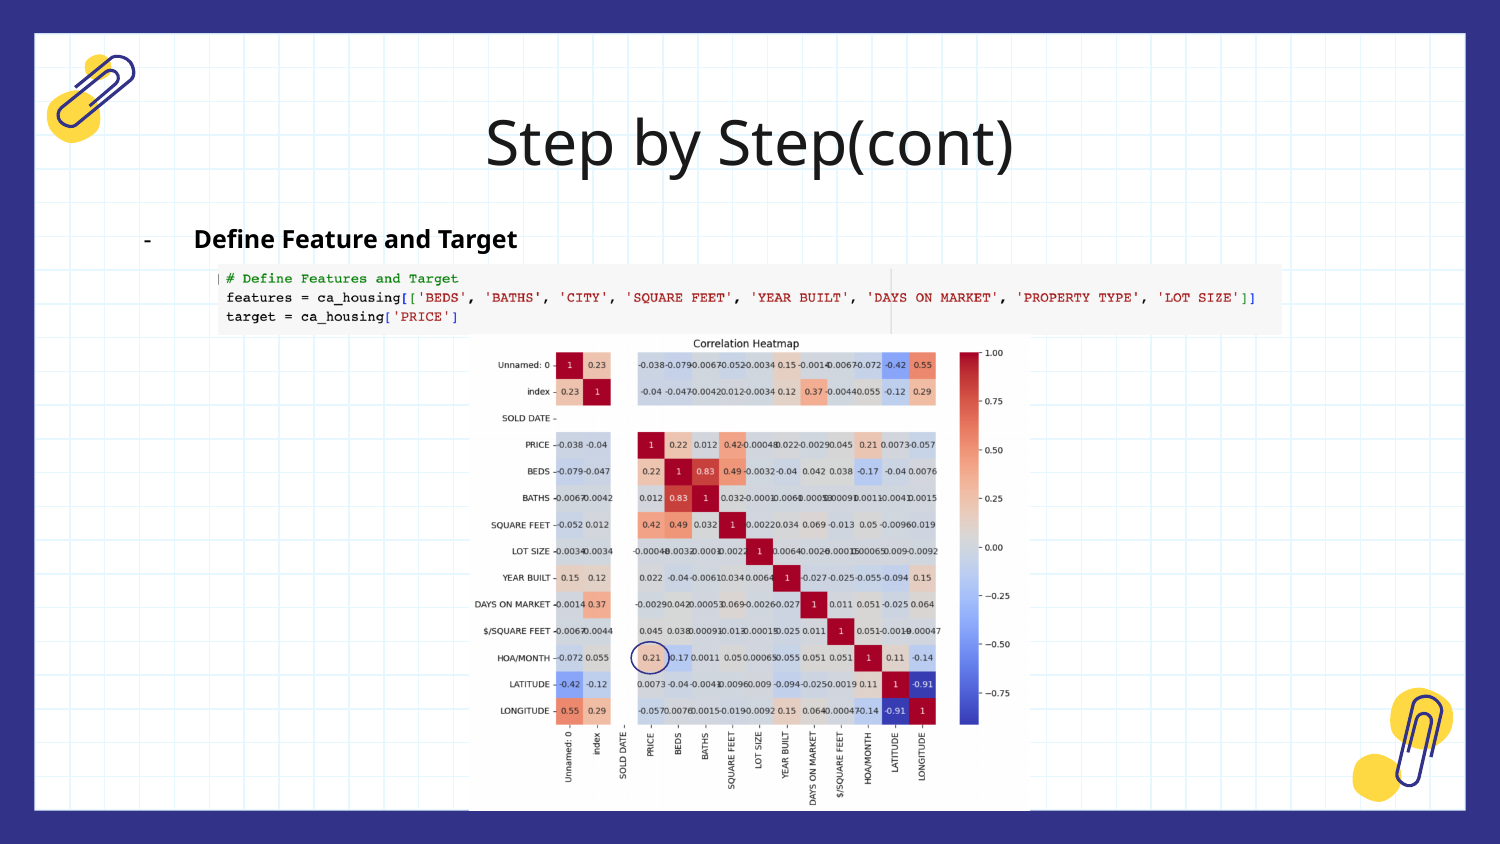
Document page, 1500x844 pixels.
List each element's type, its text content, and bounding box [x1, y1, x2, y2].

title Step by Step(cont) [118, 87, 1382, 182]
text_box Define Feature and Target [103, 204, 1343, 269]
picture [218, 264, 1282, 811]
